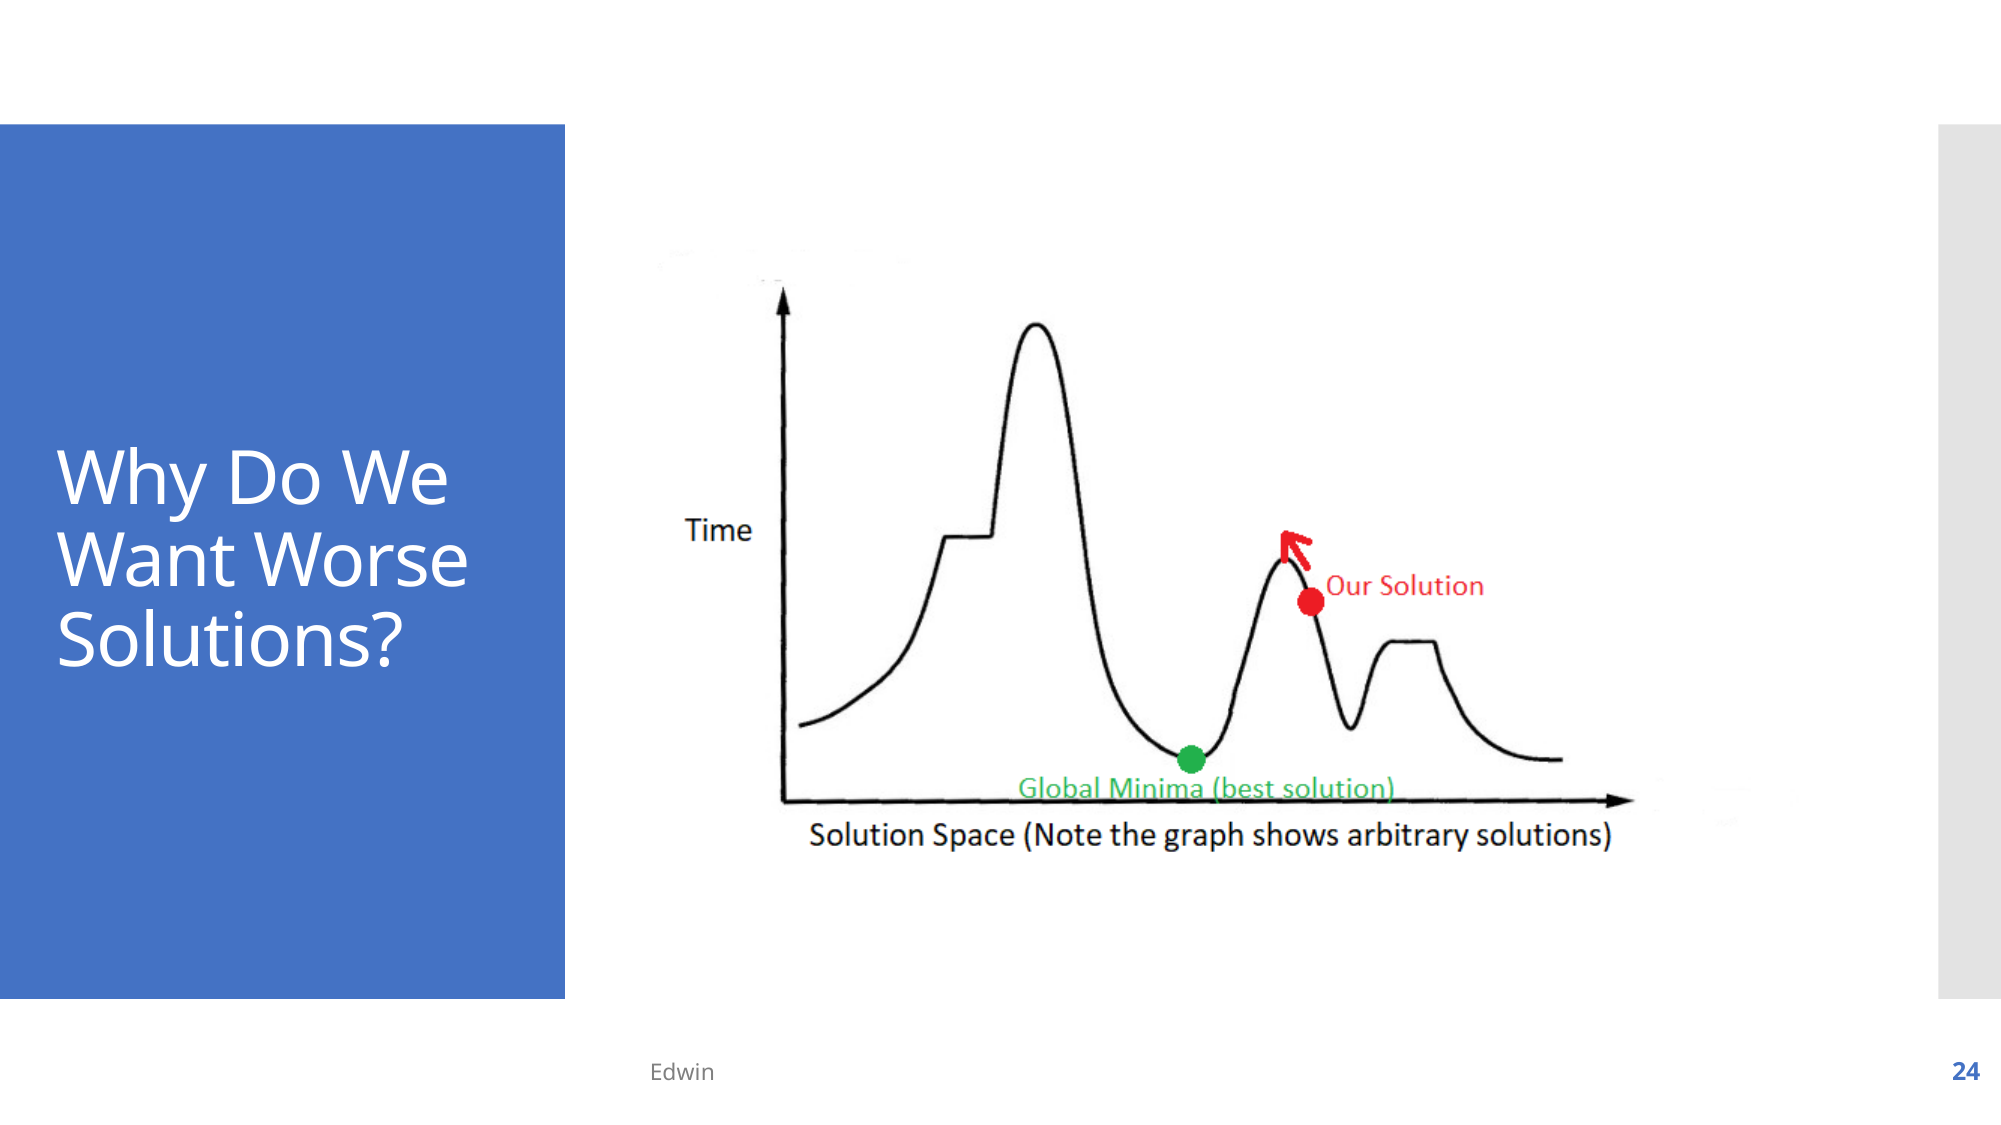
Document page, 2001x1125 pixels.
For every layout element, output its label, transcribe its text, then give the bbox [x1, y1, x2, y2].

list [634, 238, 1835, 886]
title Why Do We Want Worse Solutions? [41, 184, 525, 940]
footer Edwin [634, 1042, 1605, 1103]
slide_number 24 [1744, 1042, 1996, 1103]
